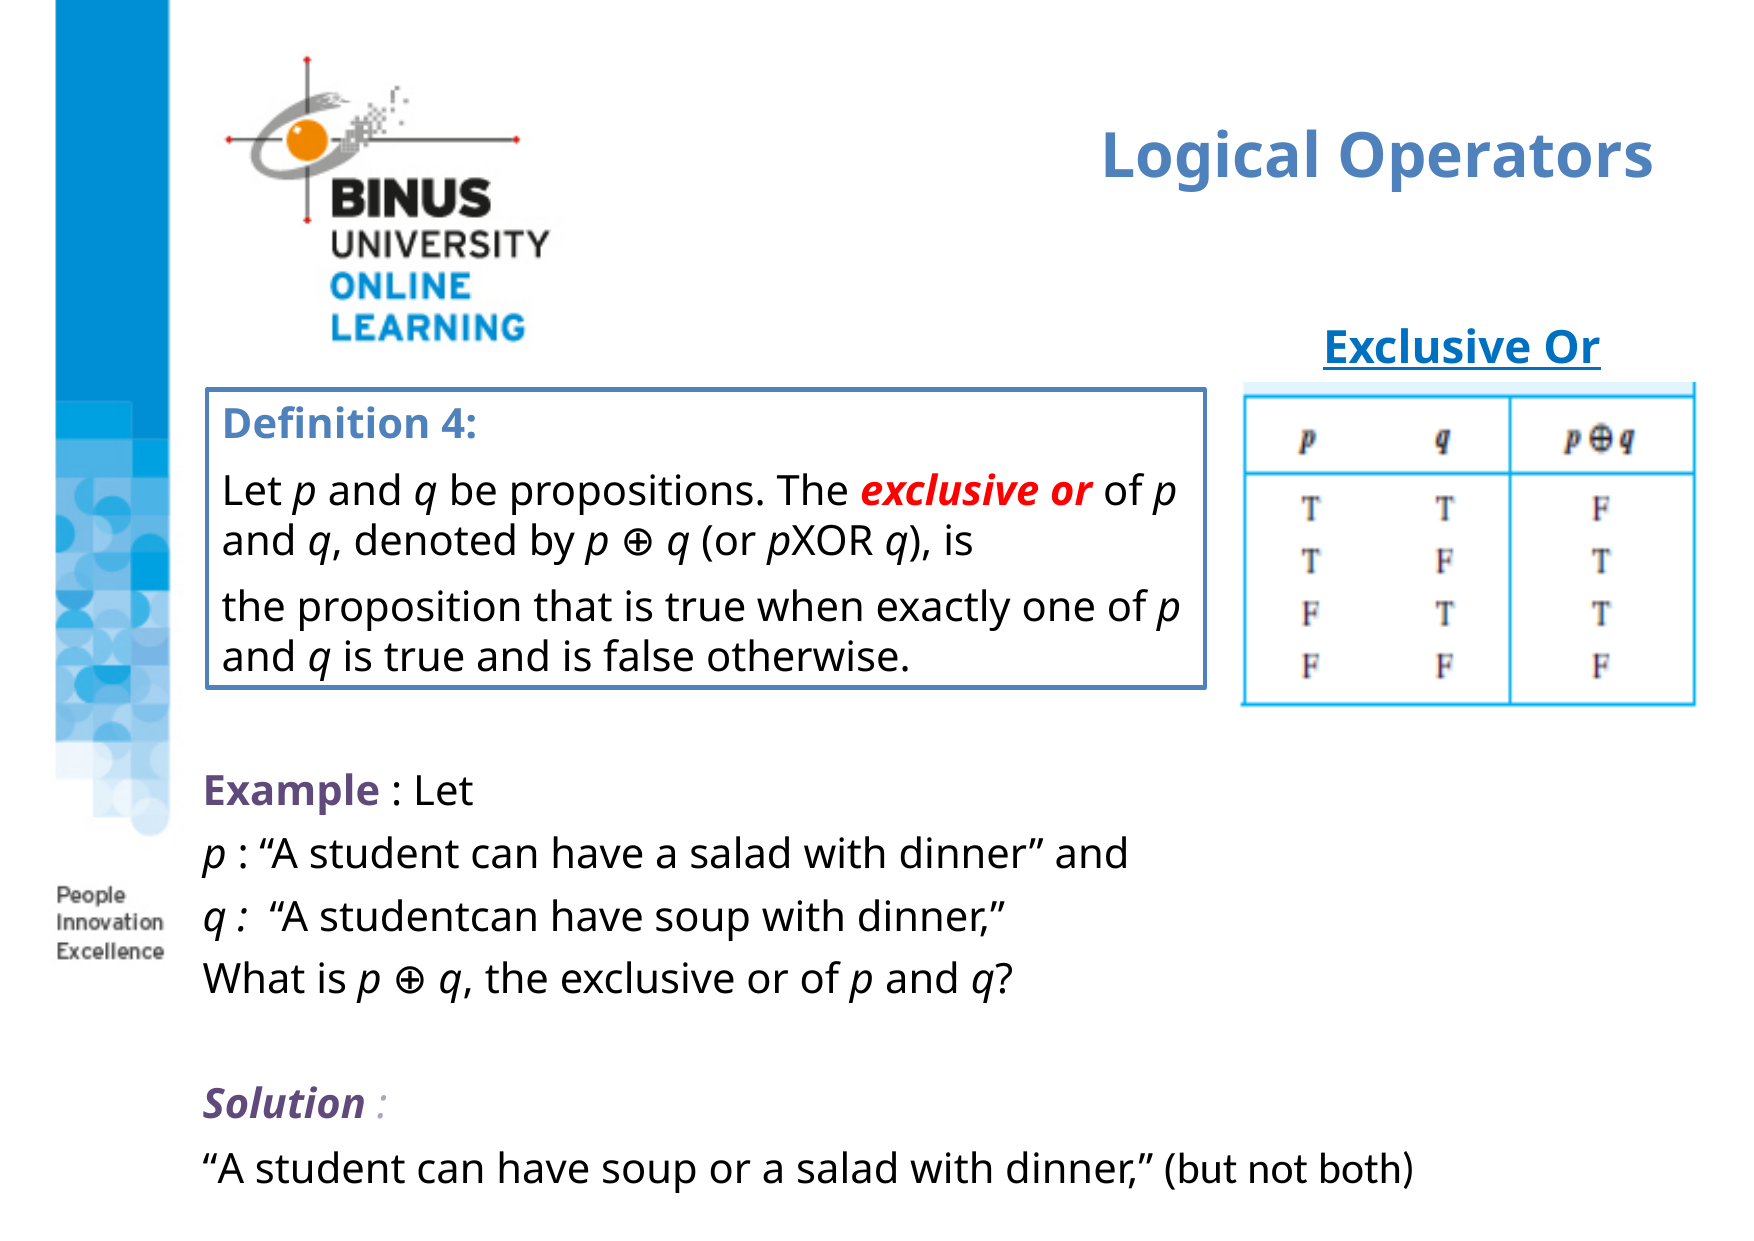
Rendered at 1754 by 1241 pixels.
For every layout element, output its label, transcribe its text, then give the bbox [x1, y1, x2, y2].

text_box Exclusive Or [1265, 309, 1658, 380]
text_box Example : Let p : “A student can have a salad with dinner” and q : “A studentcan have soup with dinner,” What is p ⊕ q, the exclusive or of p and q? Solution : “A student can have soup or a salad with dinner,” (but not both) [187, 756, 1740, 1200]
picture [0, 0, 1754, 1241]
text_box Logical Operators [632, 126, 1672, 273]
text_box Definition 4: Let p and q be propositions. The exclusive or of p and q, denoted by p ⊕ q (or pXOR q), is the proposition that is true when exactly one of p and q is true and is false otherwise. [205, 387, 1207, 690]
